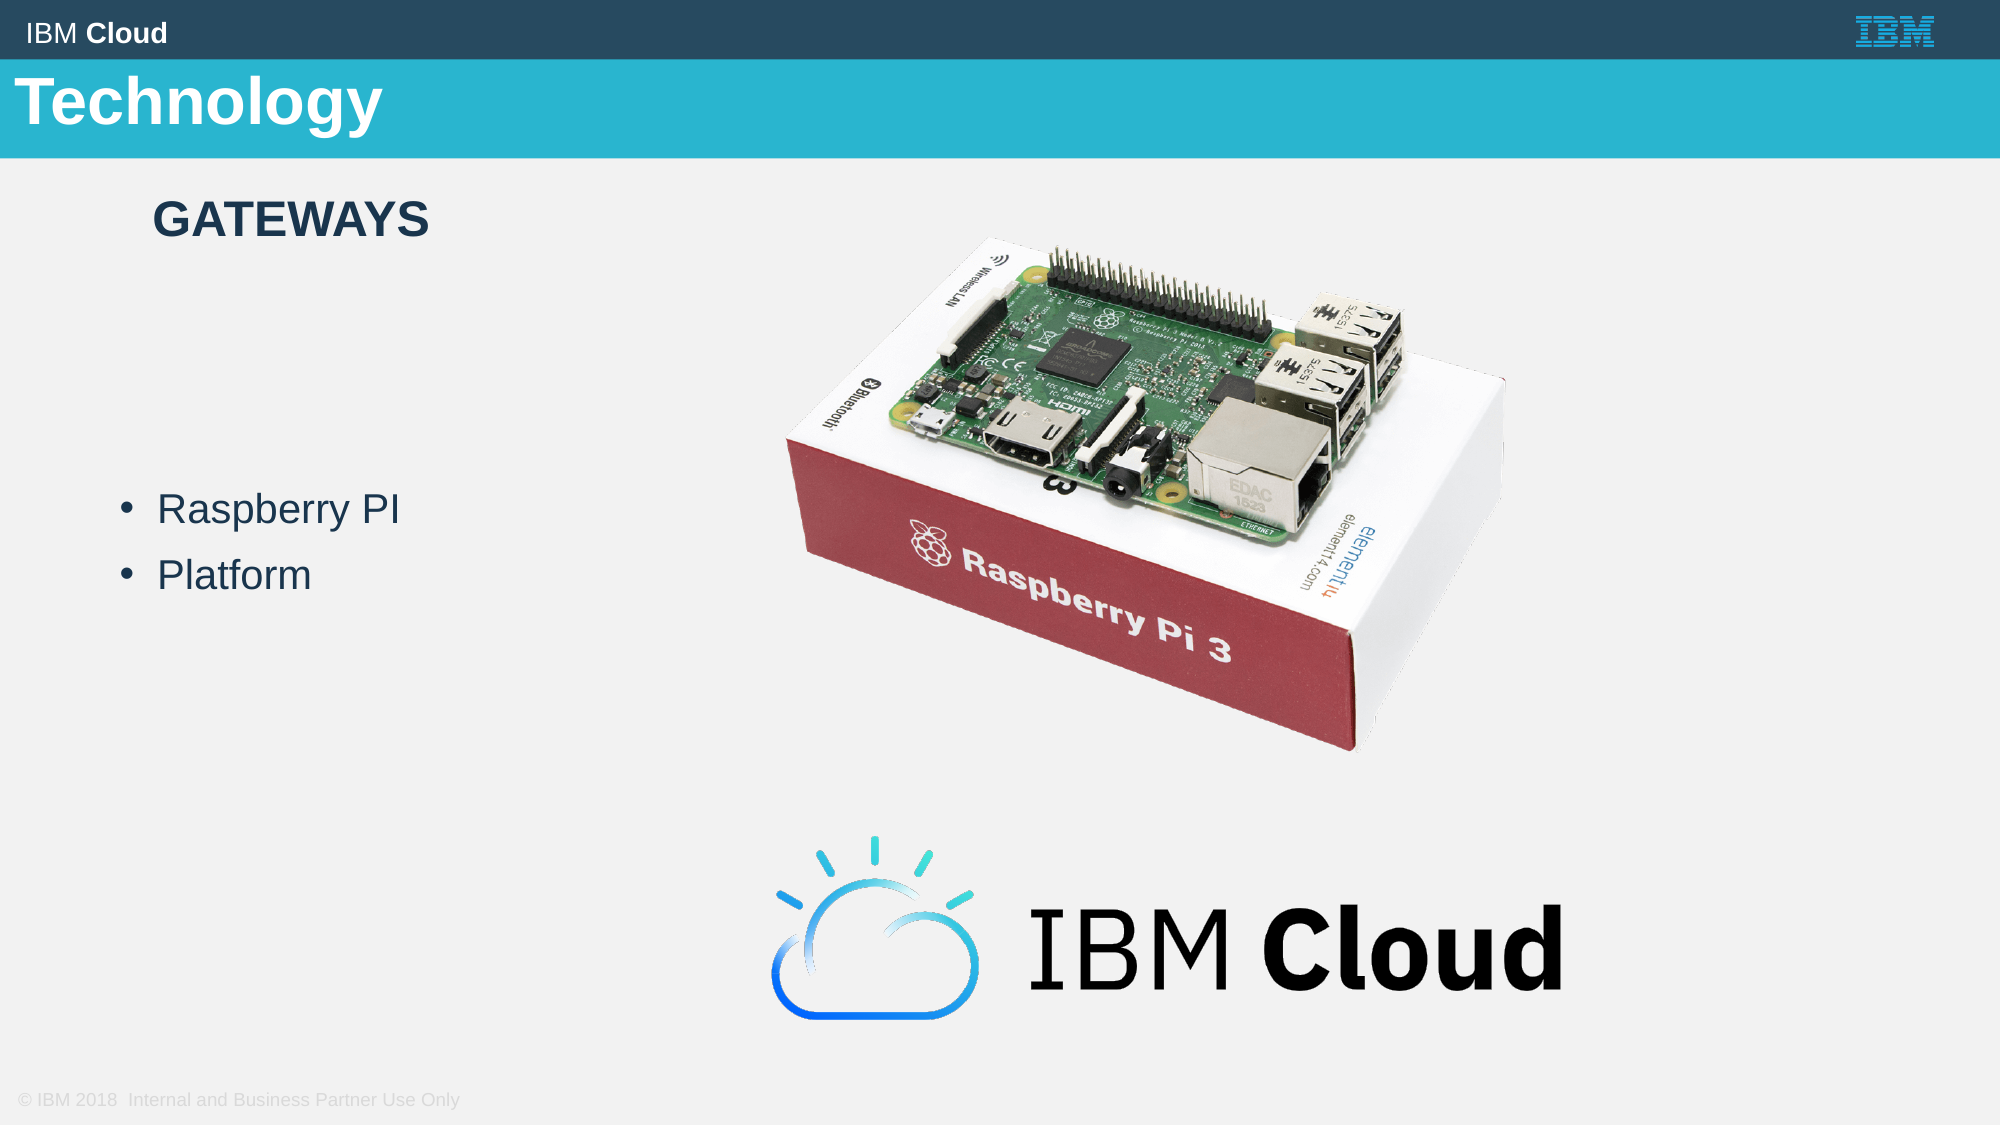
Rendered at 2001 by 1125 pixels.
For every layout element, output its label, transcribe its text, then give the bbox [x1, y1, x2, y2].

list Gateways [137, 185, 1863, 261]
picture [764, 827, 1568, 1029]
picture [1856, 16, 1934, 47]
list Raspberry PI Platform [104, 480, 783, 726]
picture [783, 236, 1518, 767]
list Technology [0, 59, 2000, 159]
